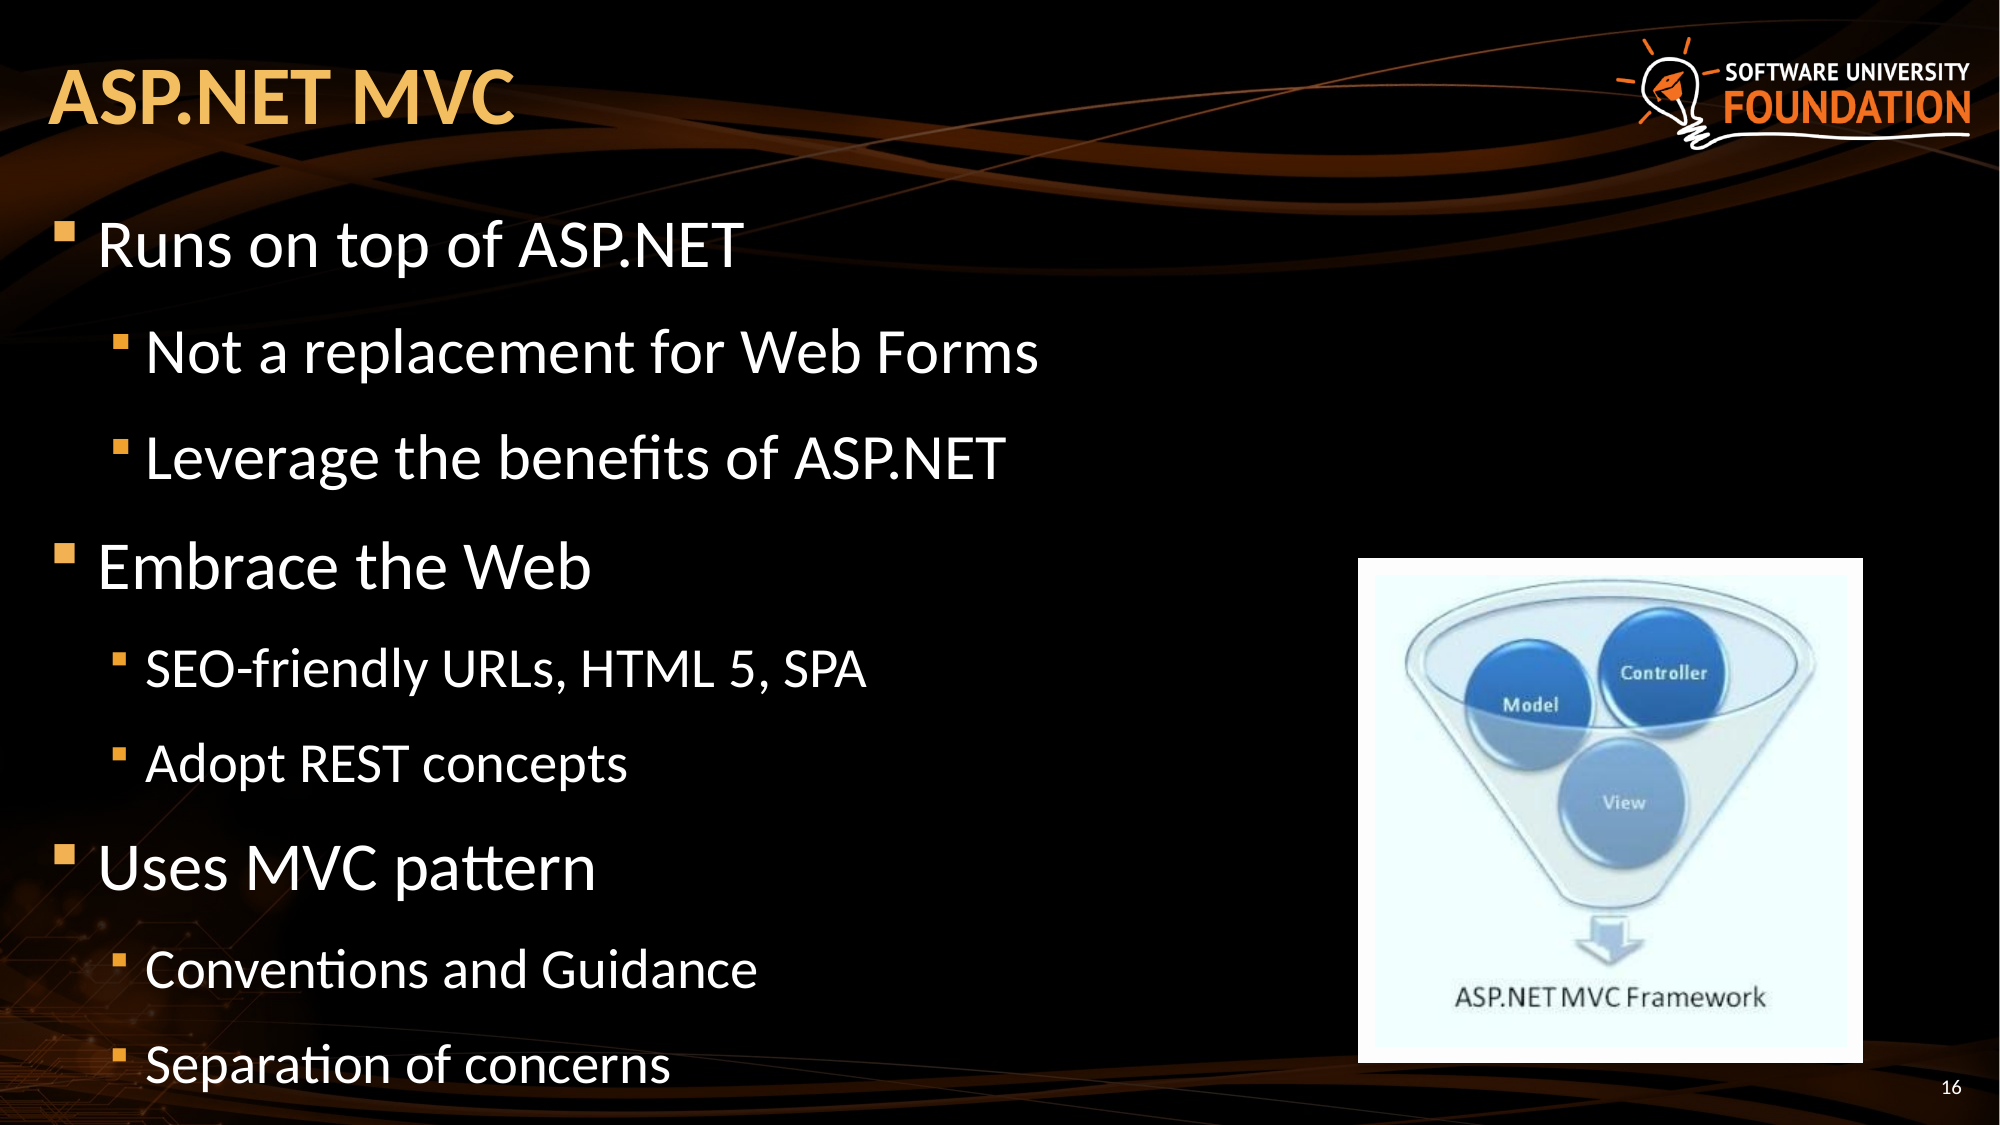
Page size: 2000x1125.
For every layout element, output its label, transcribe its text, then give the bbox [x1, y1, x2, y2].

title ASP.NET MVC [30, 6, 1602, 189]
picture [0, 0, 2000, 1125]
list Runs on top of ASP.NET Not a replacement for Web Forms Leverage the benefits of ASP.NET Embrace the Web SEO-friendly URLs, HTML 5, SPA Adopt REST concepts Uses MVC pattern Conventions and Guidance Separation of concerns [31, 188, 1968, 1103]
